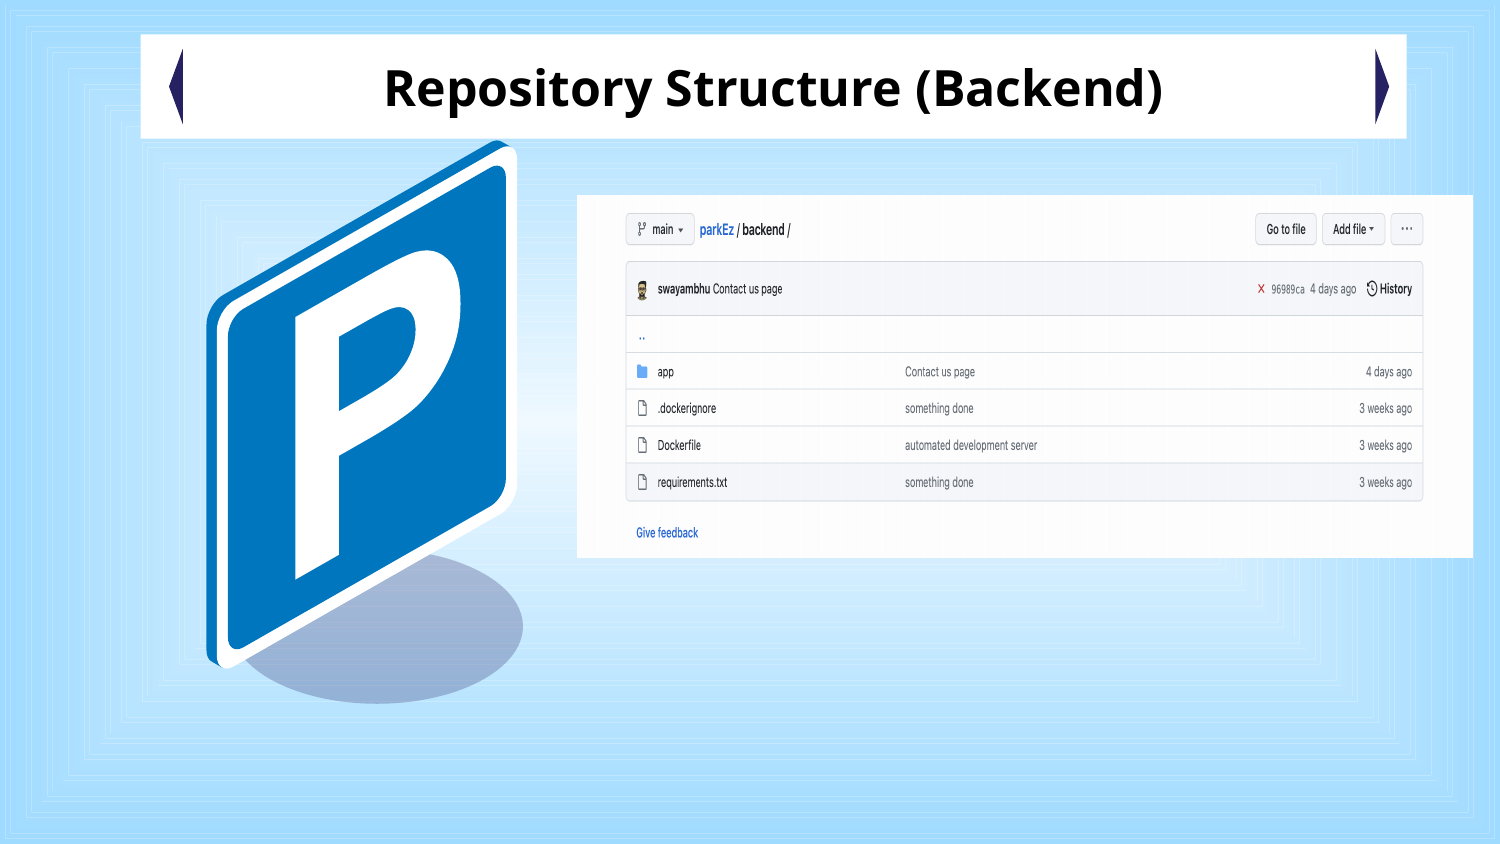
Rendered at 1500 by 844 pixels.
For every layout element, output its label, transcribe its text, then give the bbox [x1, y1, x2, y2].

text_box [1375, 48, 1390, 125]
text_box [169, 48, 183, 125]
picture [576, 195, 1473, 558]
text_box Repository Structure (Backend) [140, 34, 1407, 139]
